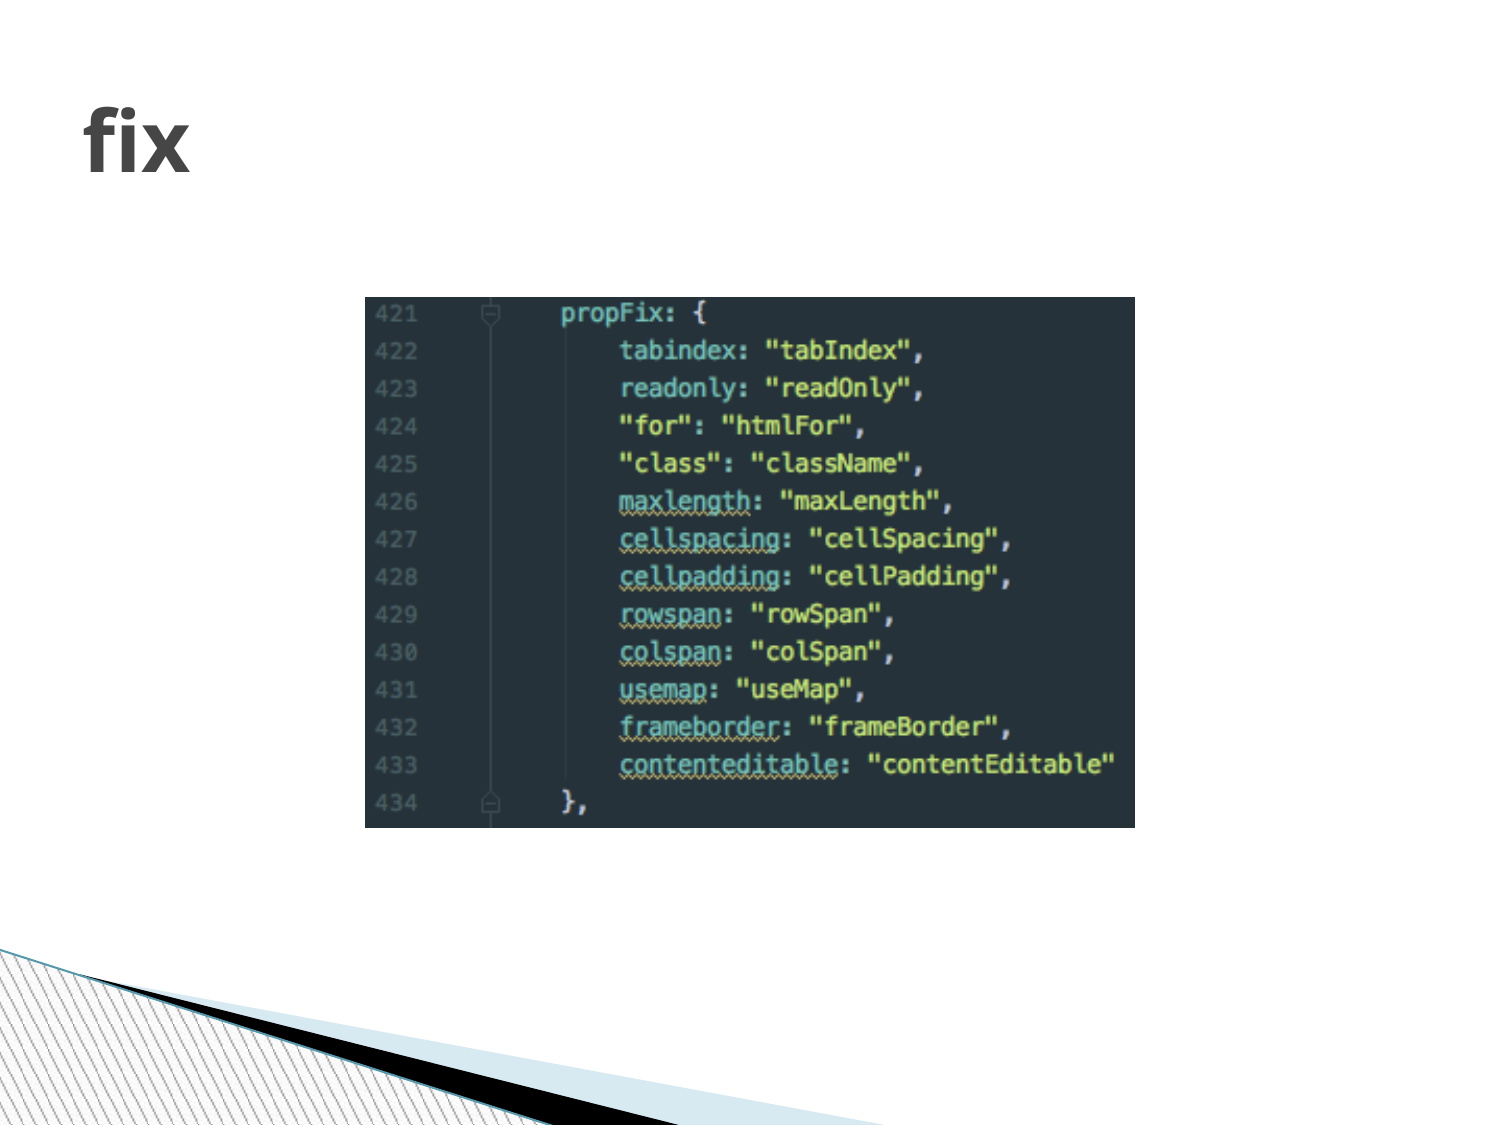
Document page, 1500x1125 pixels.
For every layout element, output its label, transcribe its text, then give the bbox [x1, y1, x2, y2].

title fix [74, 44, 1426, 234]
picture [0, 952, 543, 1125]
picture [365, 297, 1135, 828]
